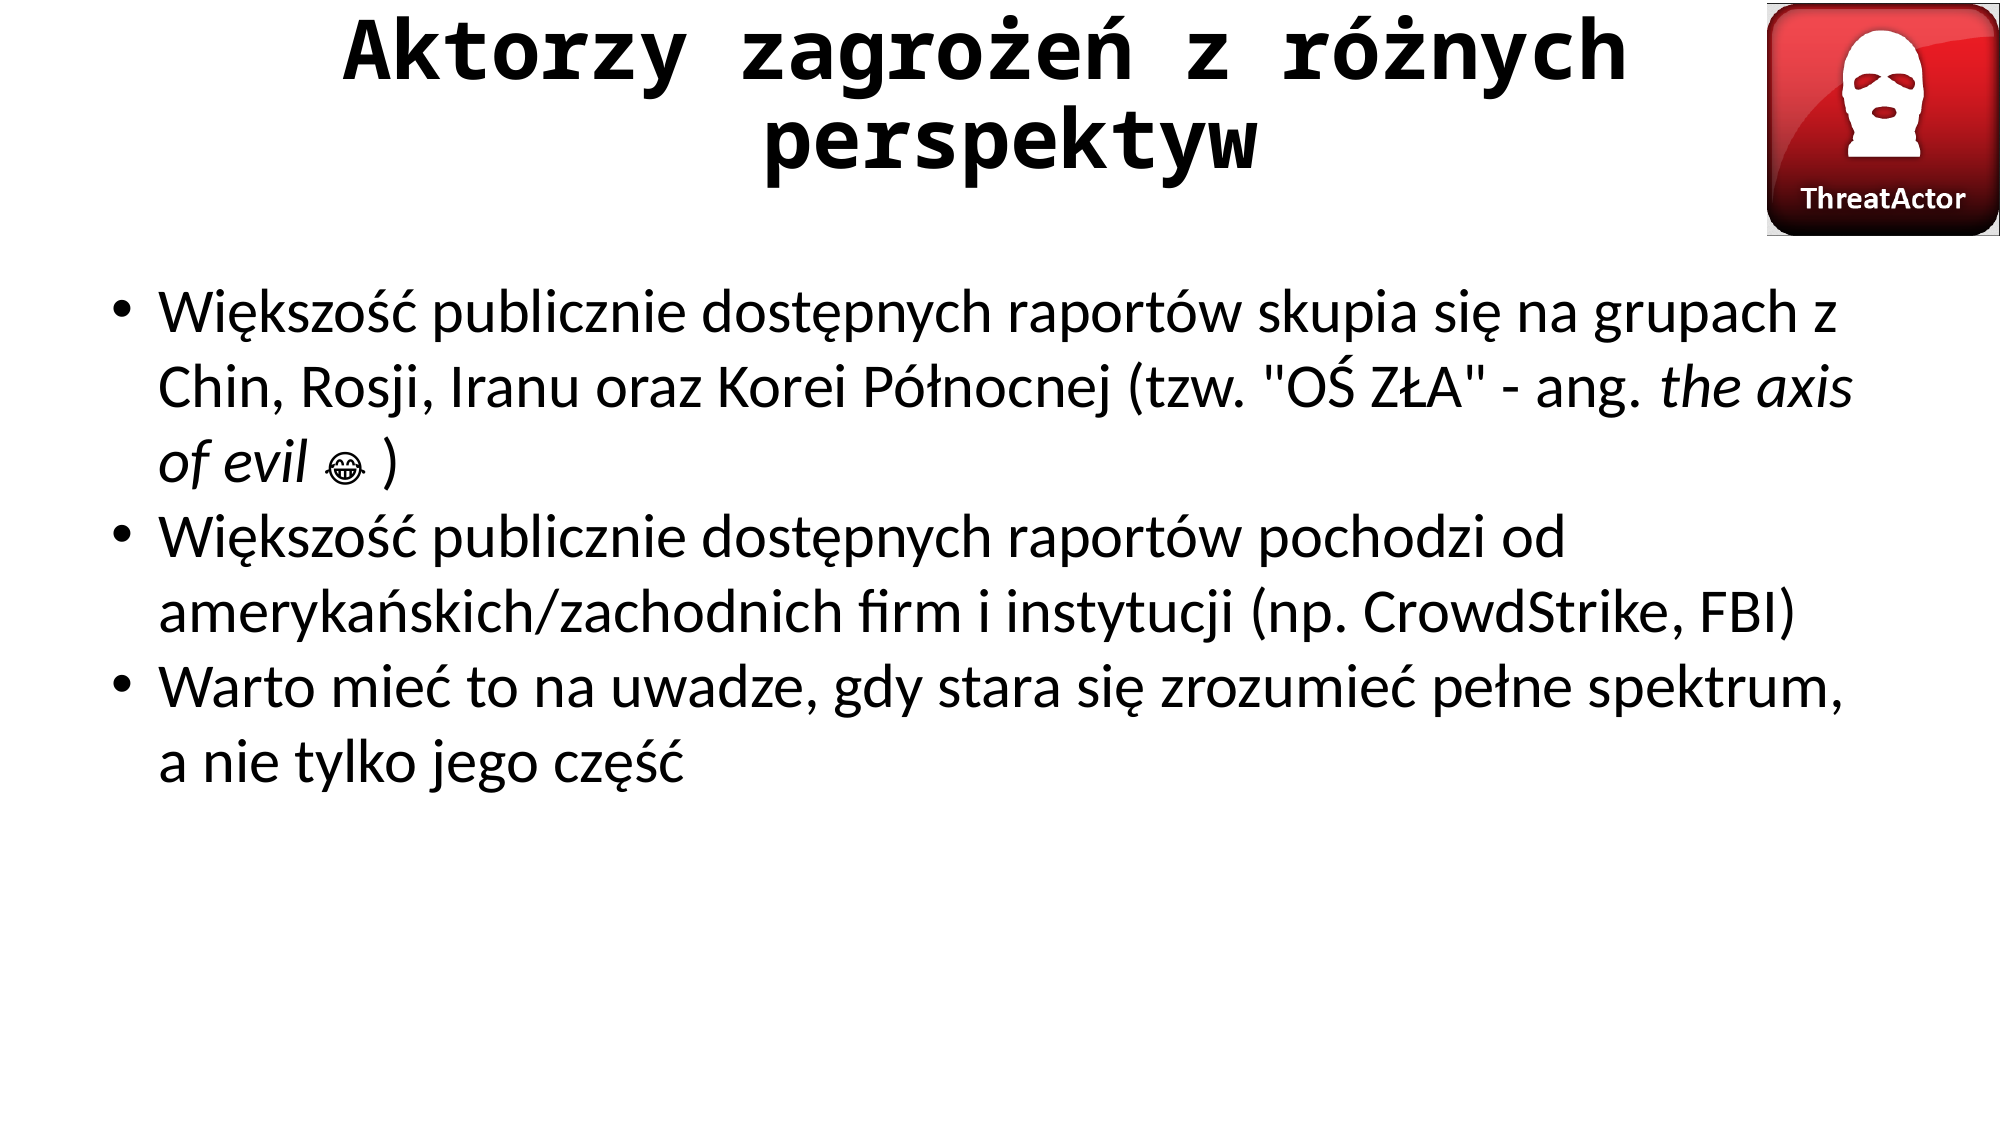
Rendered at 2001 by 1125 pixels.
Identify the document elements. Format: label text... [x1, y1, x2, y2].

title Aktorzy zagrożeń z różnych perspektyw [45, 0, 1977, 195]
picture [1767, 3, 2000, 236]
text_box Większość publicznie dostępnych raportów skupia się na grupach z Chin, Rosji, Iranu oraz Korei Północnej (tzw. "OŚ ZŁA" - ang. the axis of evil 😂 ) Większość publicznie dostępnych raportów pochodzi od amerykańskich/zachodnich firm i instytucji (np. CrowdStrike, FBI) Warto mieć to na uwadze, gdy stara się zrozumieć pełne spektrum, a nie tylko jego część [96, 262, 1903, 803]
